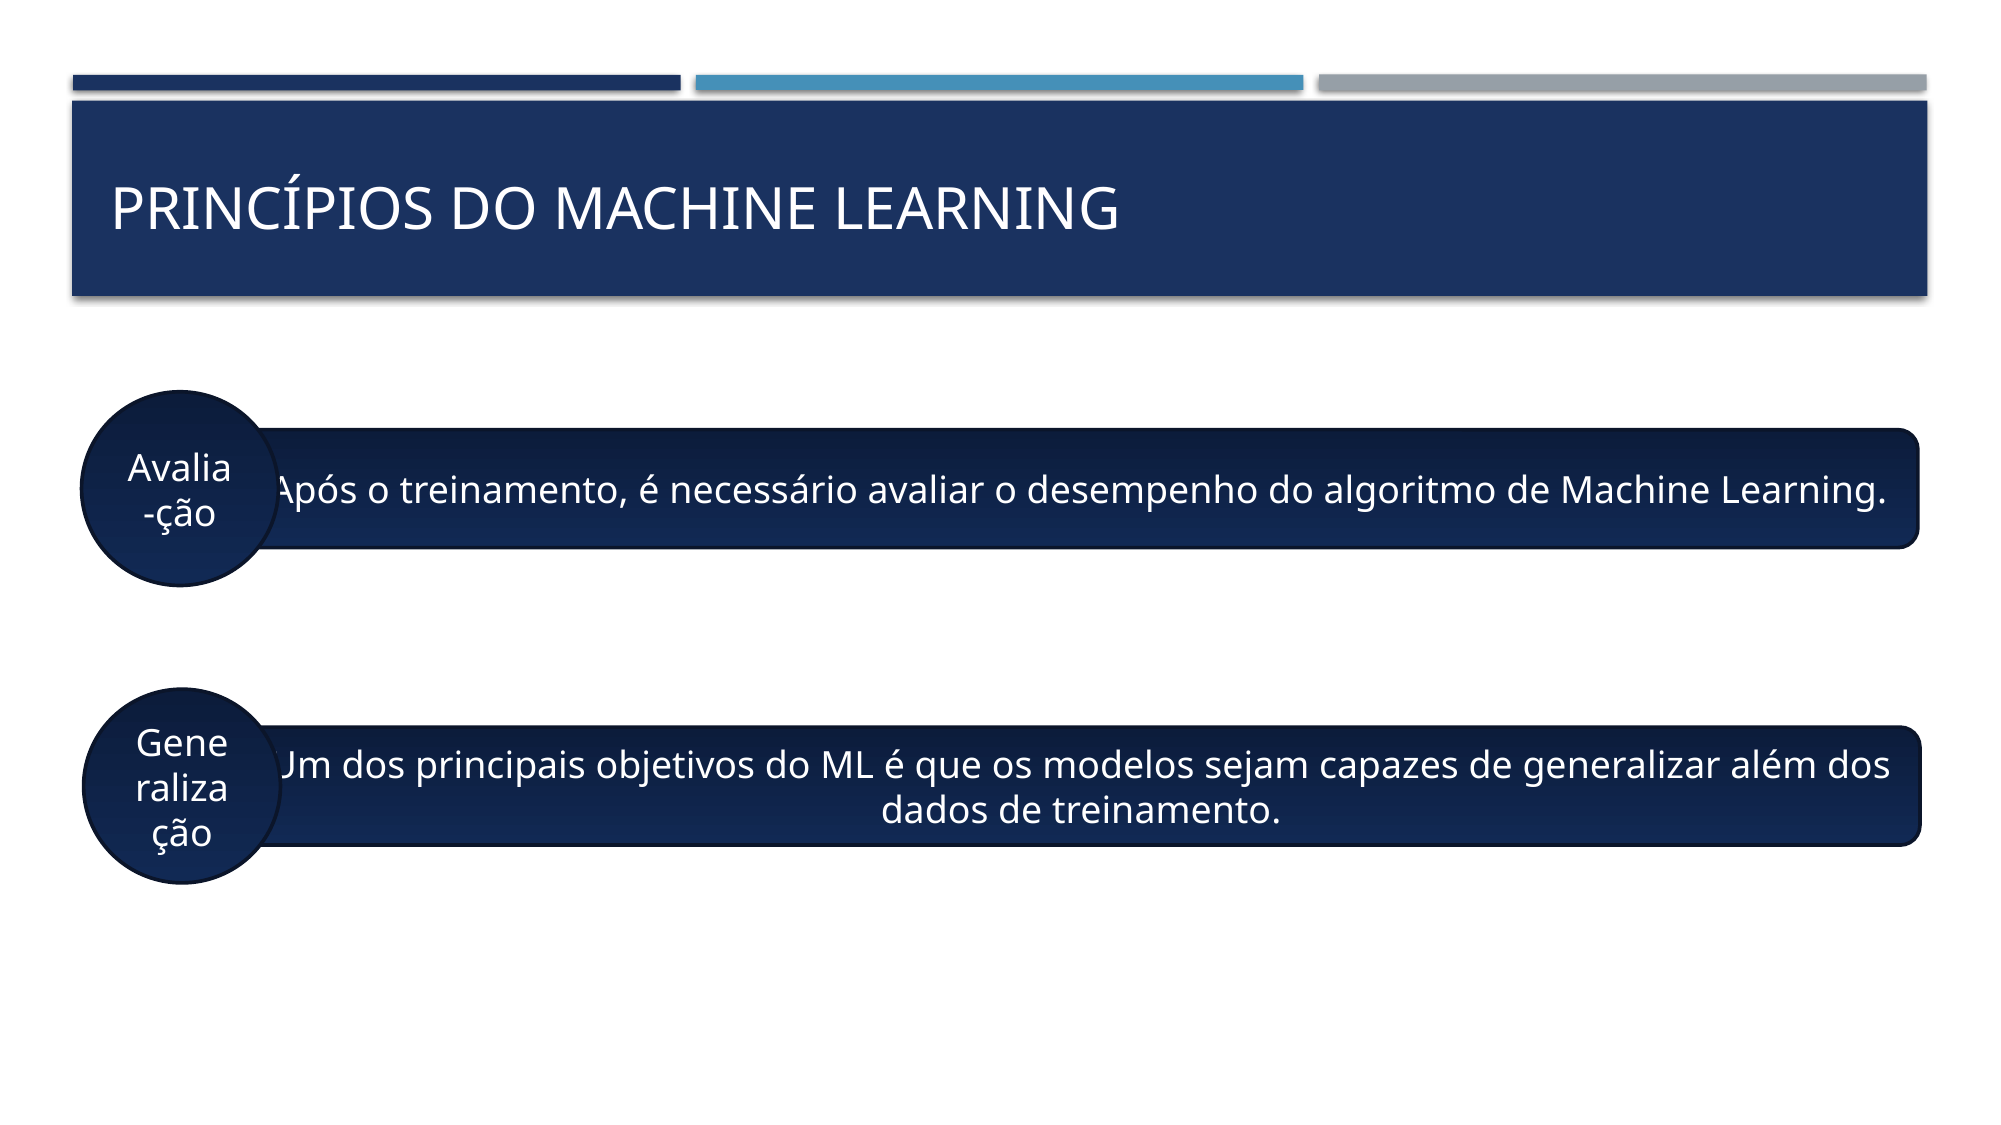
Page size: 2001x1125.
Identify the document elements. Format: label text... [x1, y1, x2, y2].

text_box Após o treinamento, é necessário avaliar o desempenho do algoritmo de Machine Learning. [260, 427, 1920, 550]
text_box Gene raliza ção [81, 687, 283, 885]
text_box PRINCÍPIOS DO MACHINE LEARNING [95, 130, 1905, 249]
text_box Um dos principais objetivos do ML é que os modelos sejam capazes de generalizar além dos dados de treinamento. [262, 725, 1922, 847]
text_box Avalia-ção [79, 389, 281, 588]
